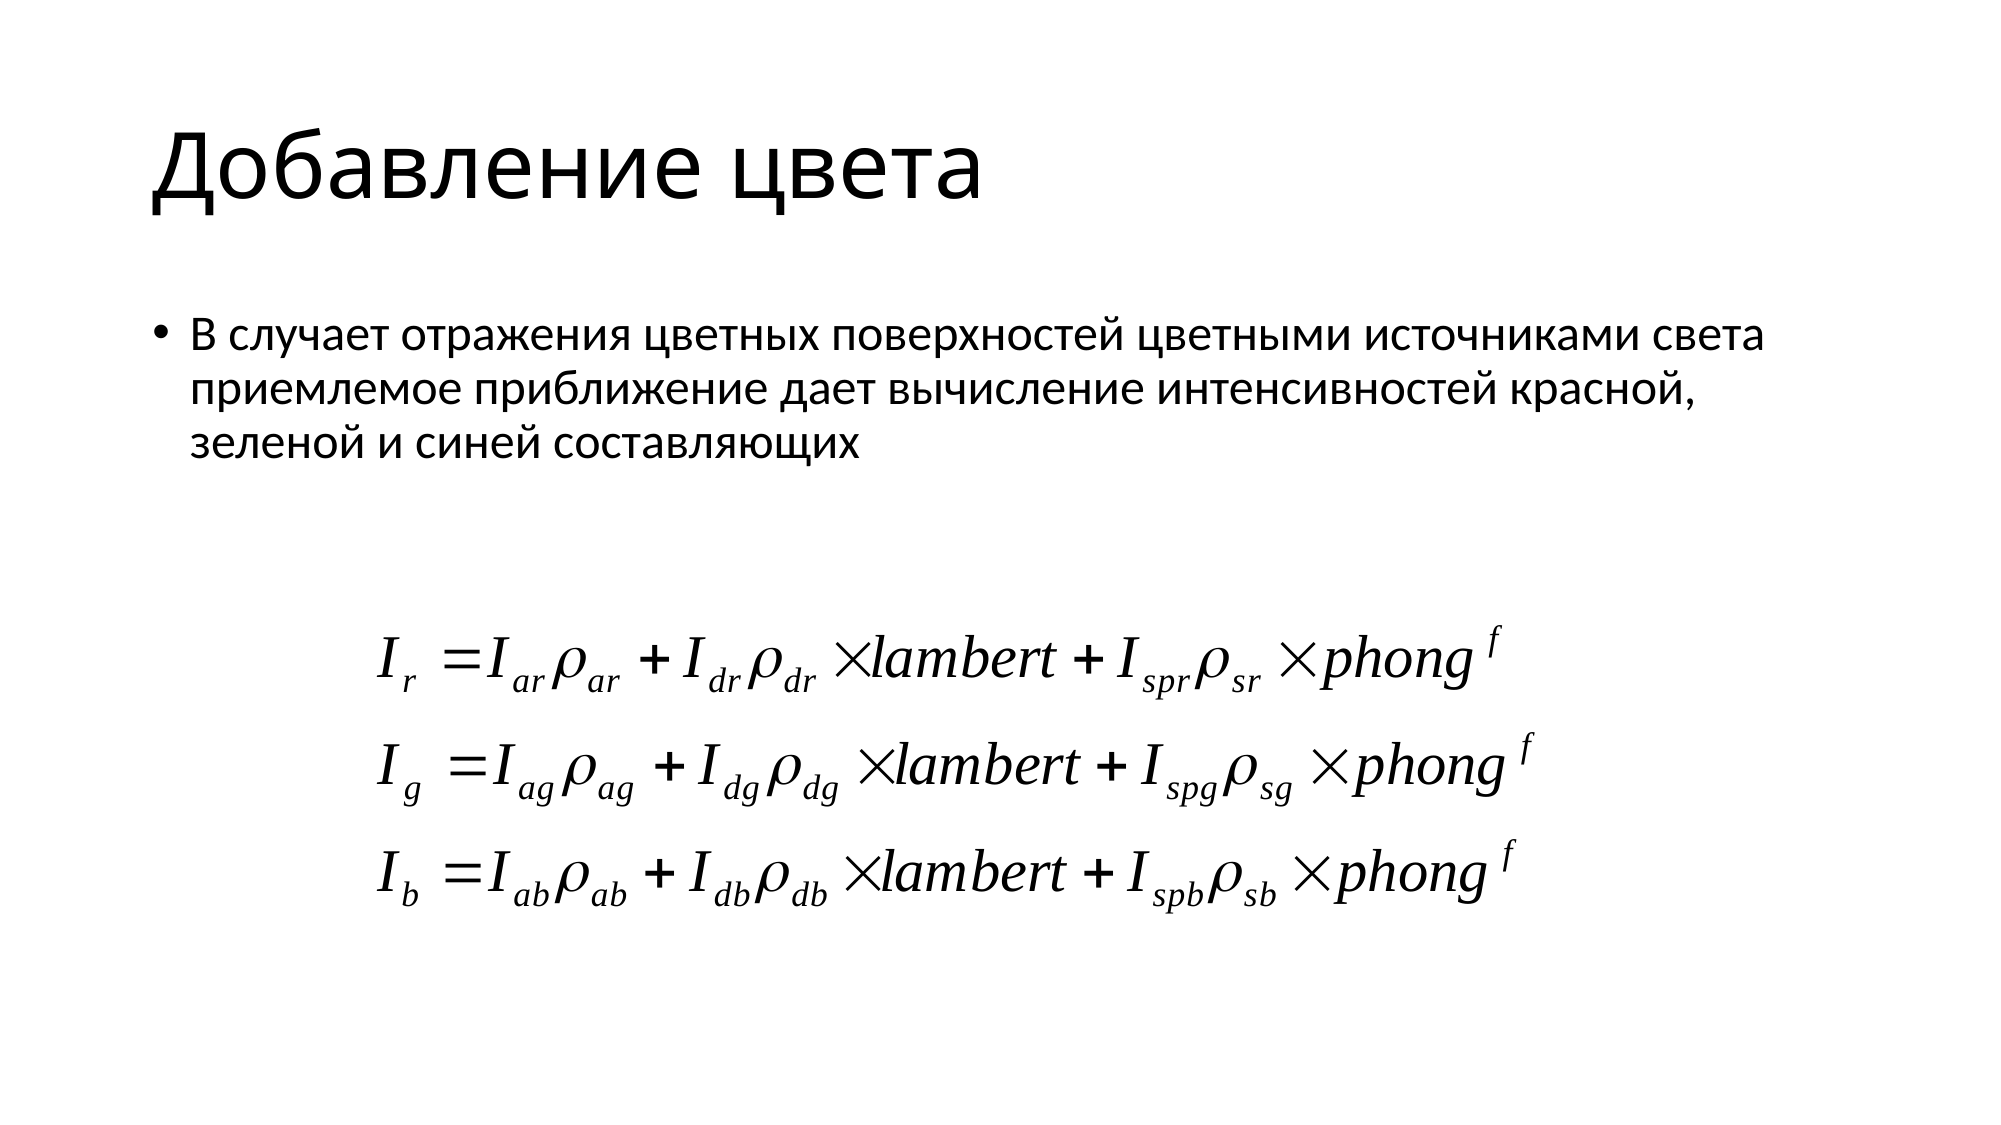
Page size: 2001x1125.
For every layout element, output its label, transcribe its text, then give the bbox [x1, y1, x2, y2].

title Добавление цвета [137, 59, 1863, 278]
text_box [366, 612, 1558, 926]
list В случает отражения цветных поверхностей цветными источниками света приемлемое приближение дает вычисление интенсивностей красной, зеленой и синей составляющих [137, 299, 1863, 1014]
